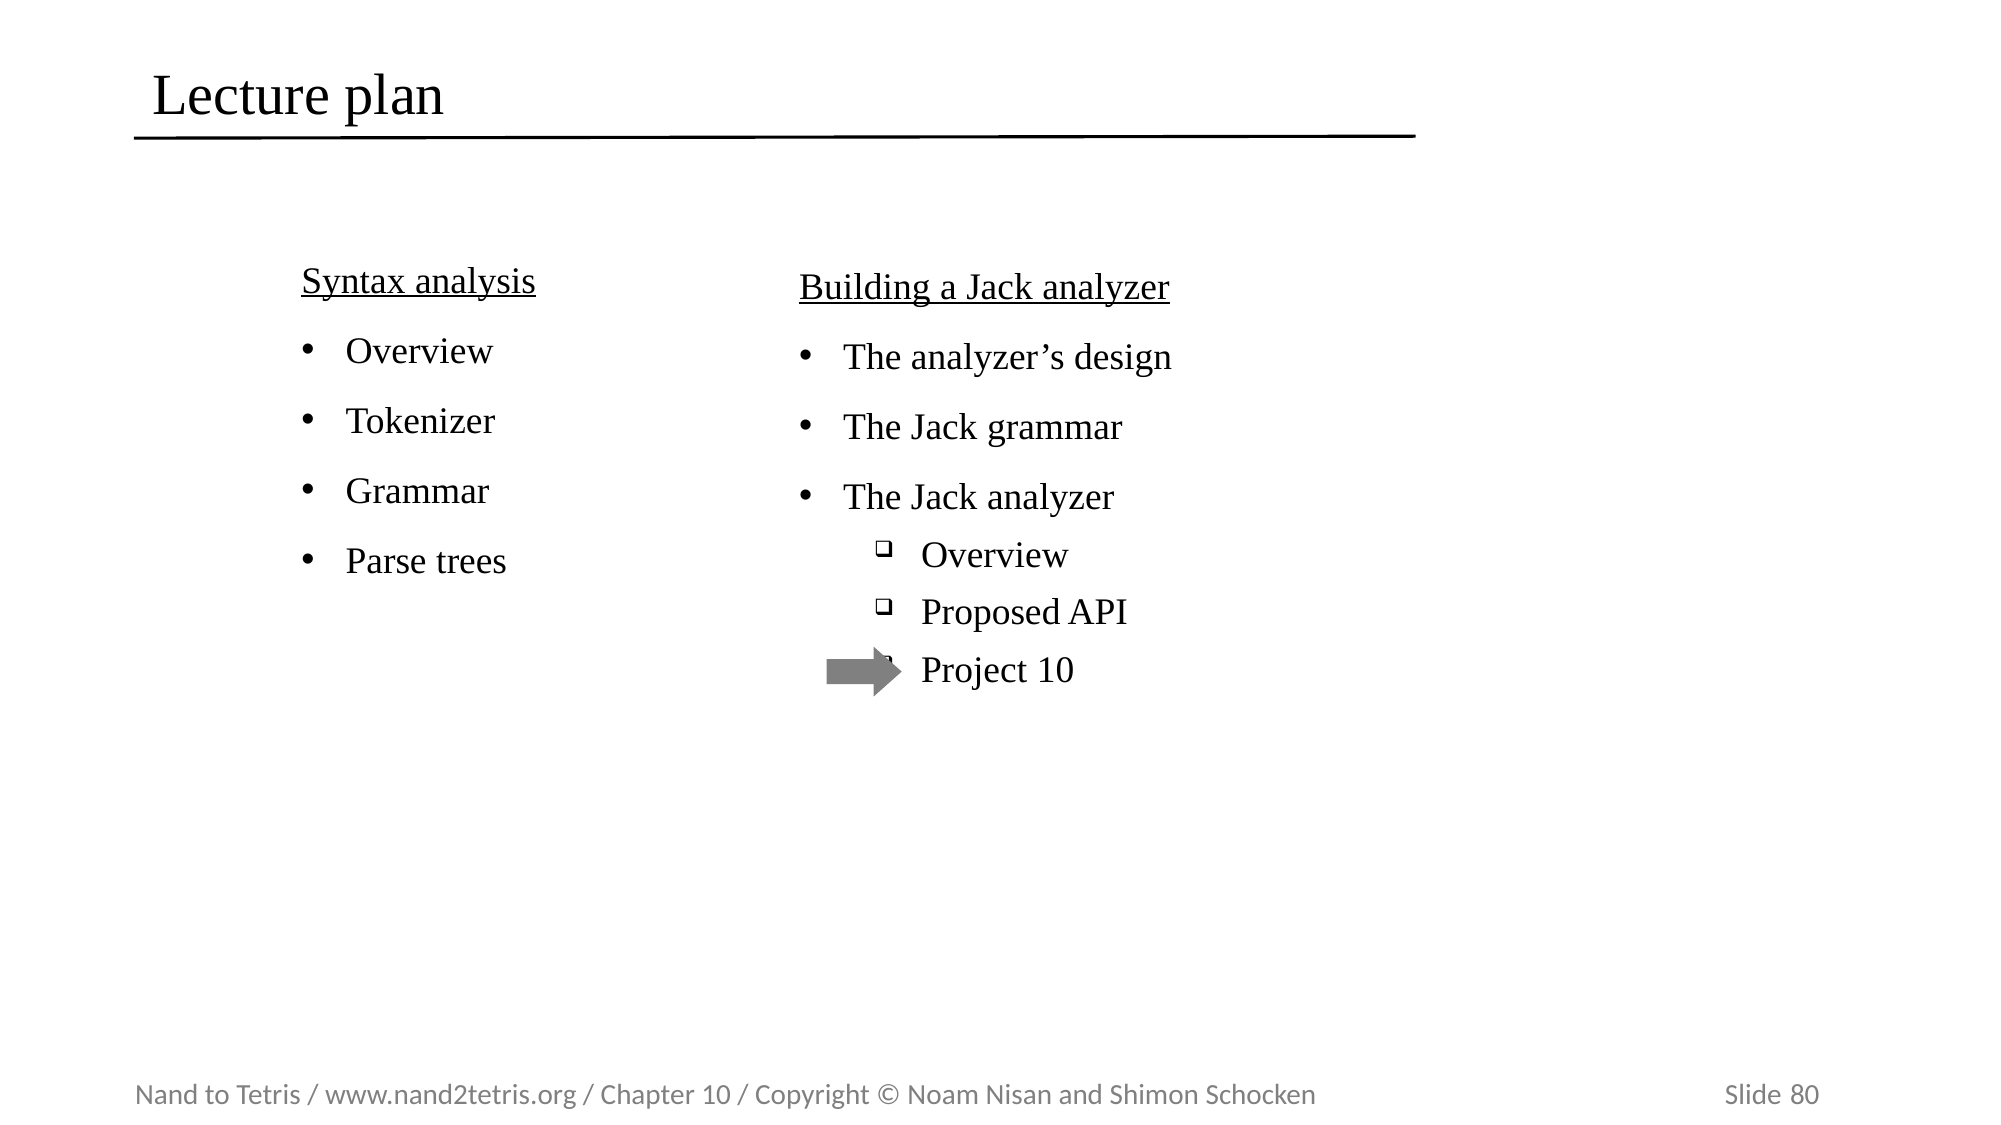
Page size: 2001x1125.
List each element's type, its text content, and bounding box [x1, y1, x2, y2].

text_box Syntax analysis Overview Tokenizer Grammar Parse trees [242, 248, 827, 745]
text_box Building a Jack analyzer The analyzer’s design The Jack grammar The Jack analyzer Overview Proposed API Project 10 [740, 254, 1404, 672]
text_box [826, 646, 902, 697]
title Lecture plan [137, 48, 1417, 144]
